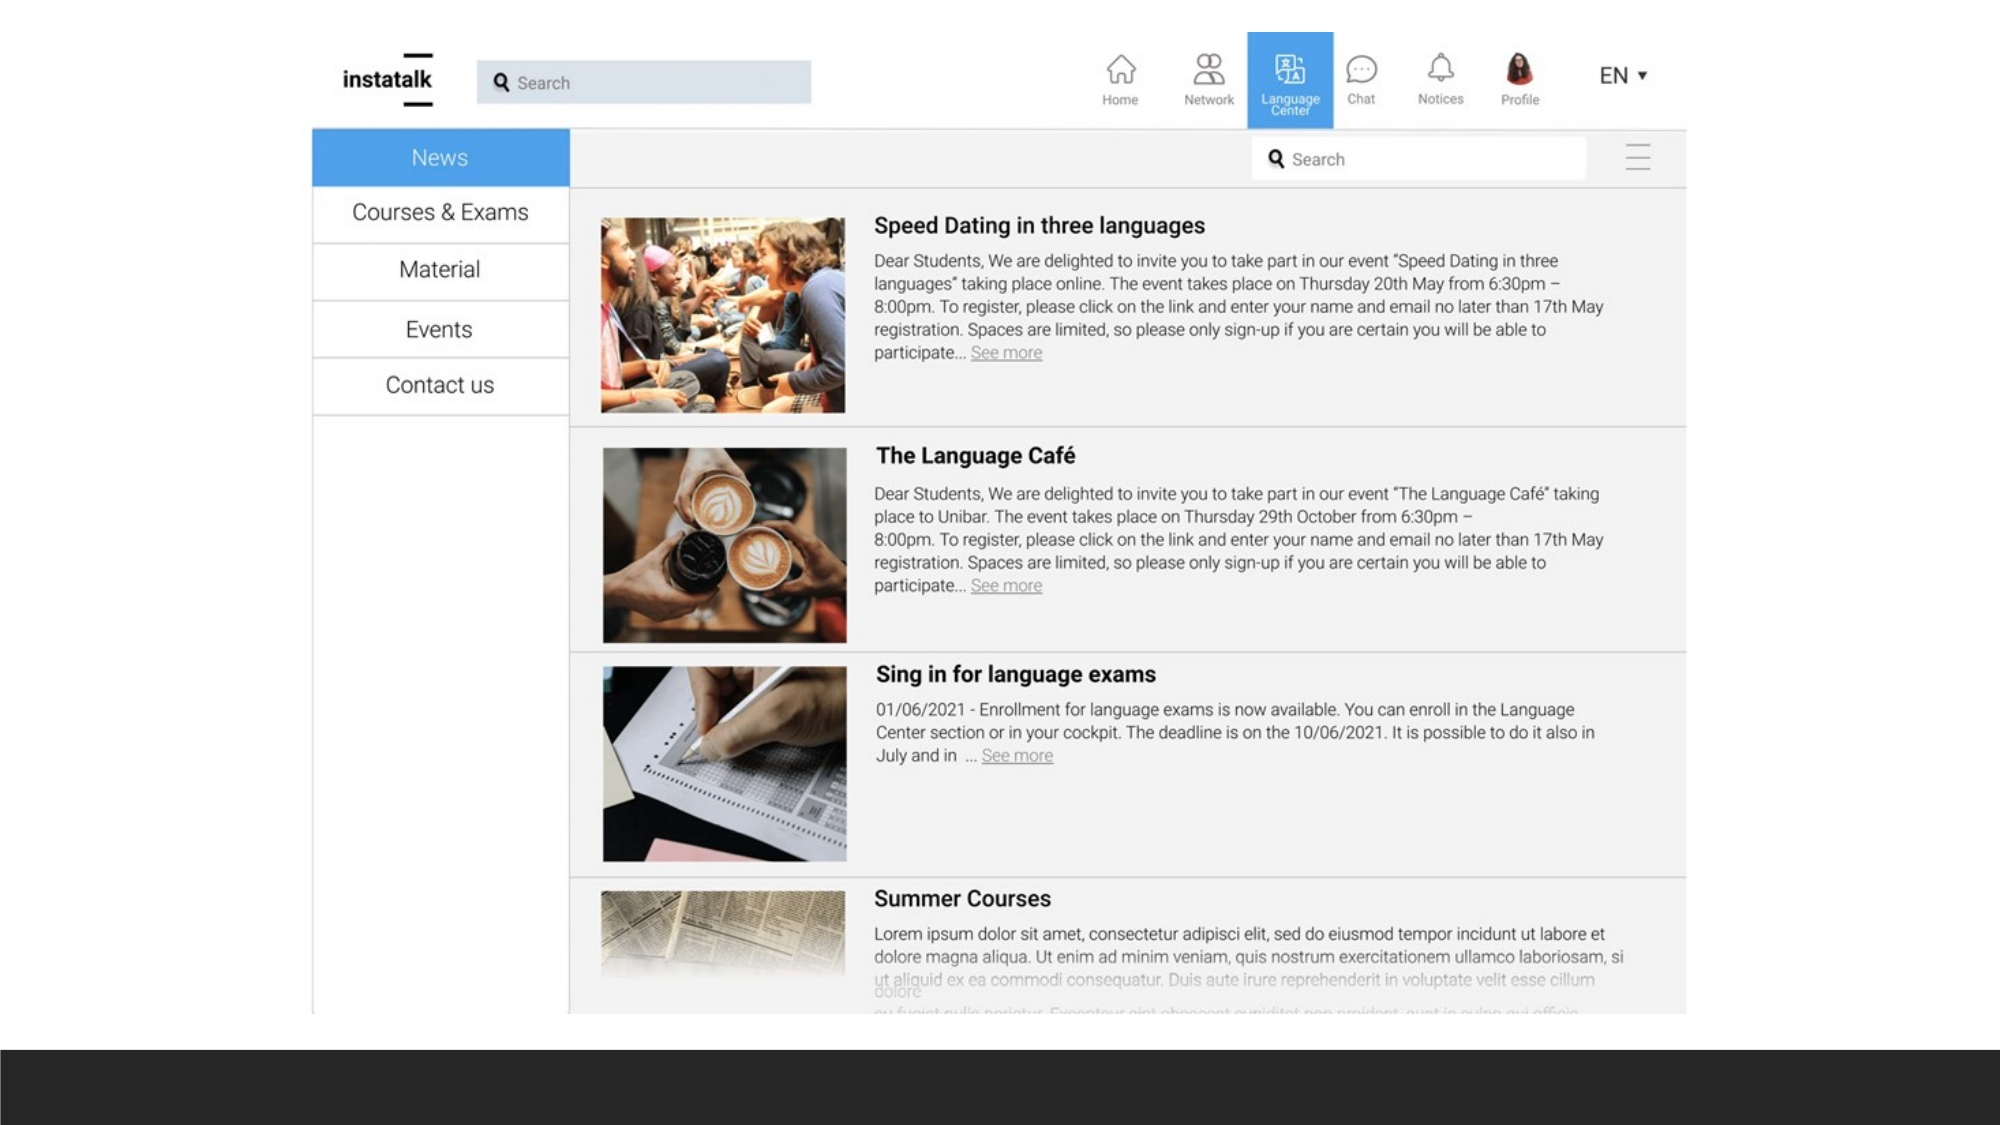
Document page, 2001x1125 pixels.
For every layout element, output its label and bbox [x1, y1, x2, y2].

picture [127, 32, 1873, 1015]
